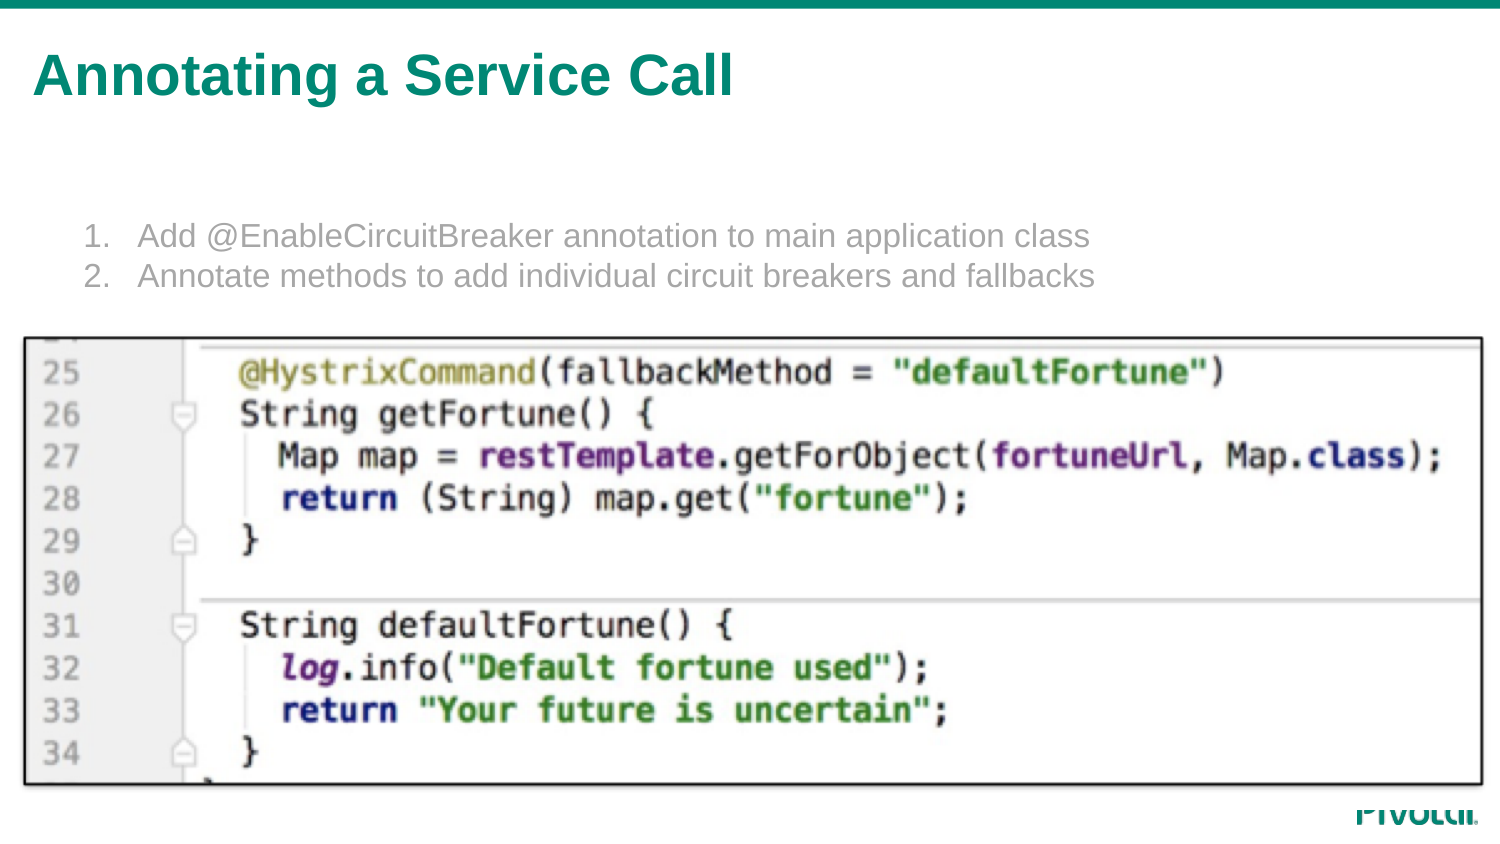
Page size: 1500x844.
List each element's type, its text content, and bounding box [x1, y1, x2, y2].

title Annotating a Service Call [17, 27, 1500, 118]
picture [0, 309, 1500, 825]
list Add @EnableCircuitBreaker annotation to main application class Annotate methods to add individual circuit breakers and fallbacks [46, 198, 1256, 307]
